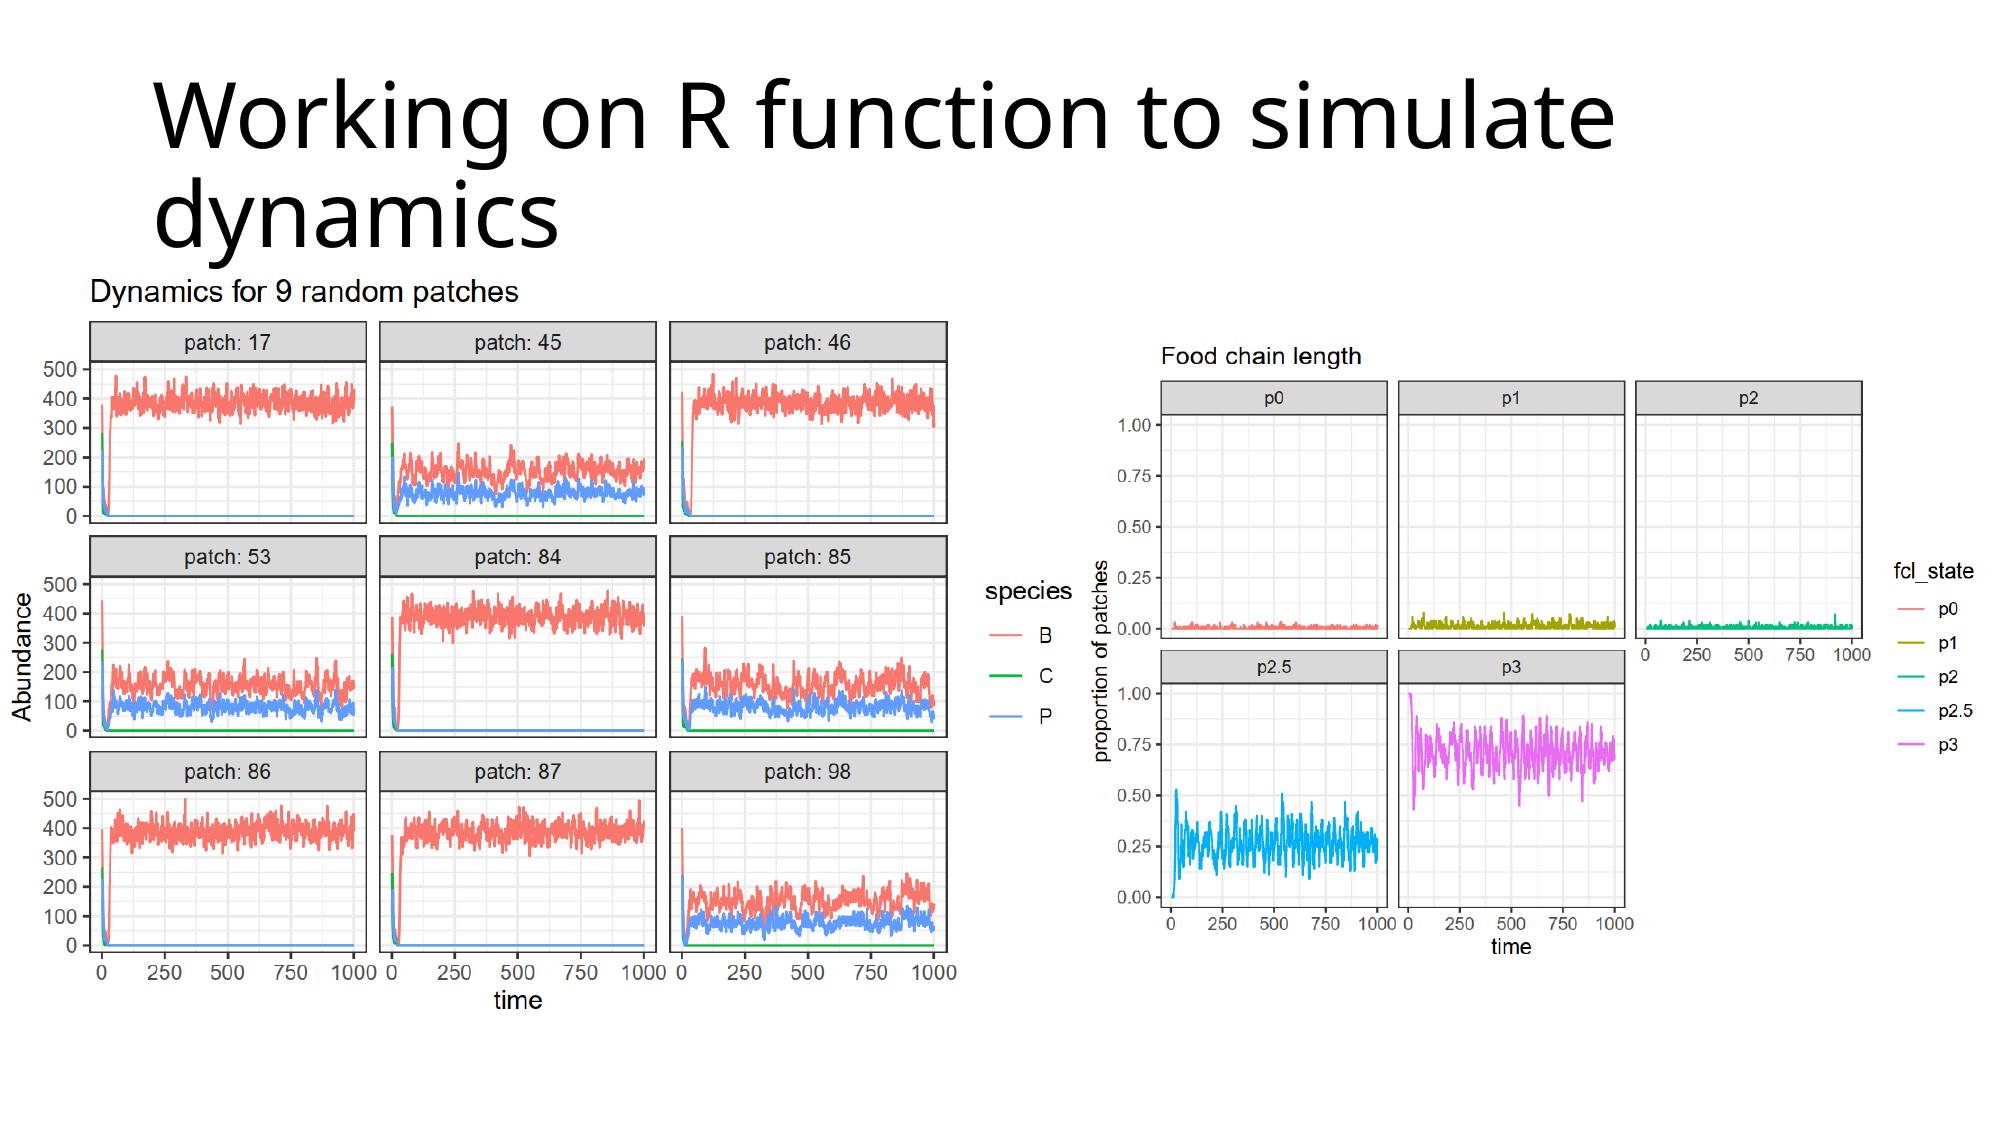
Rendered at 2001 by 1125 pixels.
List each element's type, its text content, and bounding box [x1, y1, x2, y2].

title Working on R function to simulate dynamics [137, 59, 1863, 278]
picture [0, 277, 1990, 1011]
